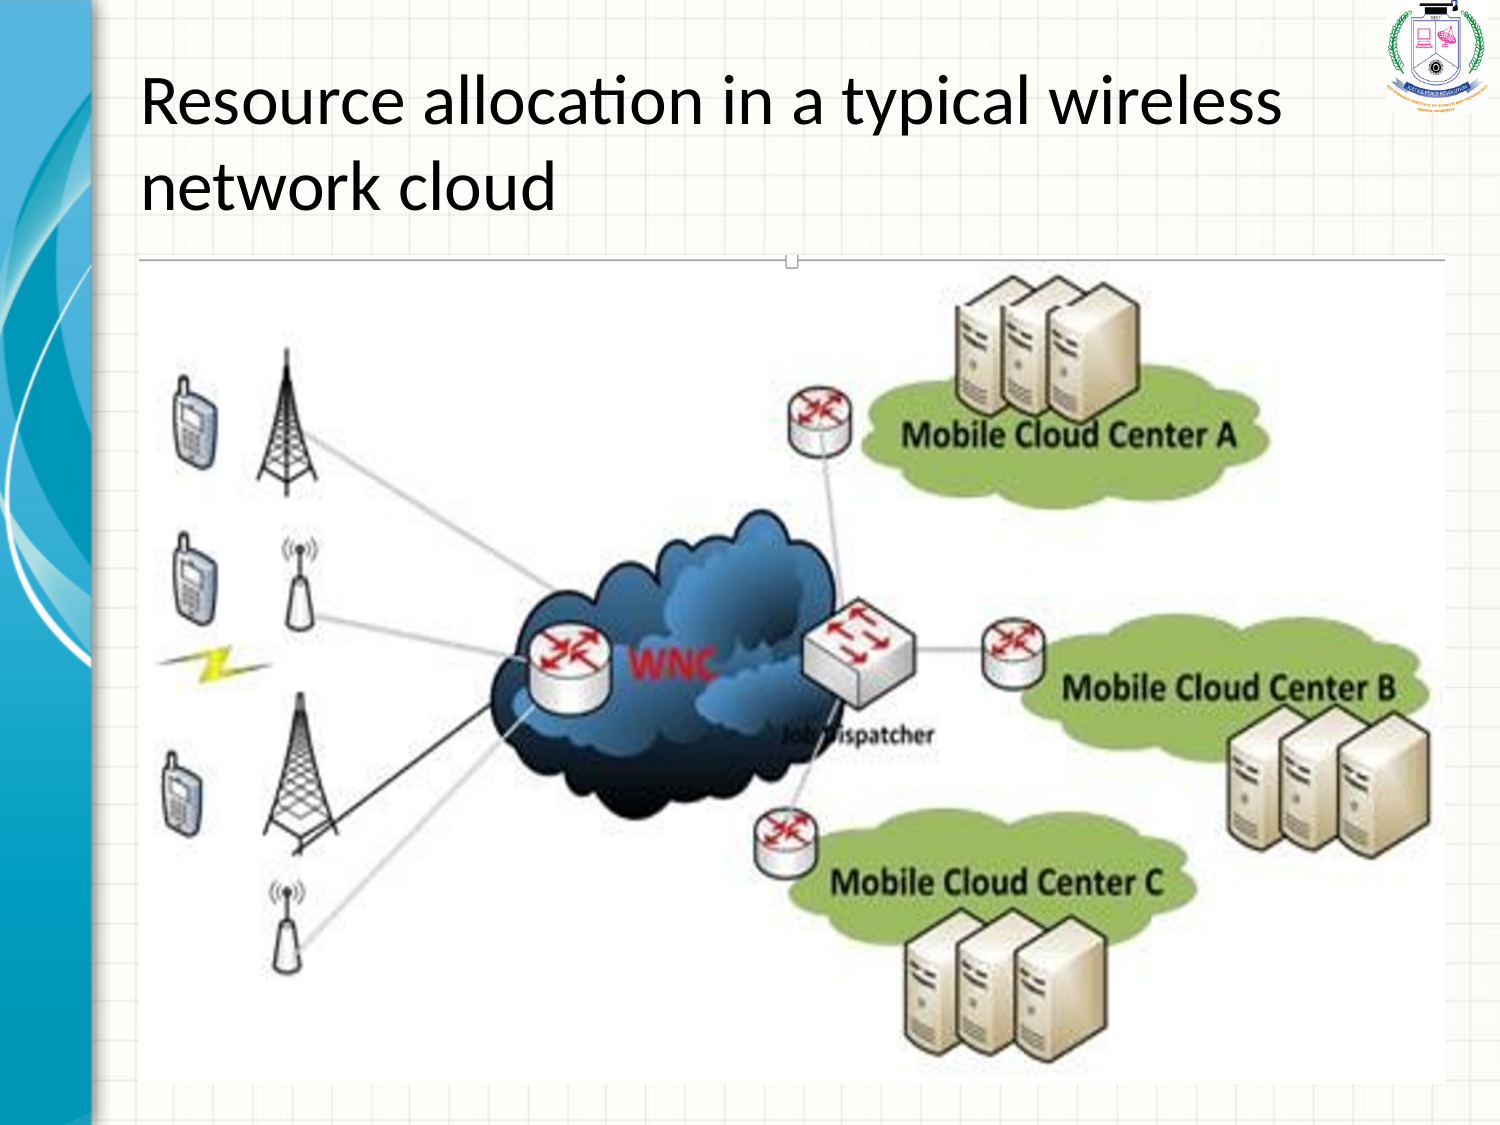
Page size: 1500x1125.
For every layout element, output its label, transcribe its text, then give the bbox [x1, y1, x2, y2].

title Resource allocation in a typical wireless network cloud [125, 45, 1450, 233]
picture [0, 0, 1500, 1125]
